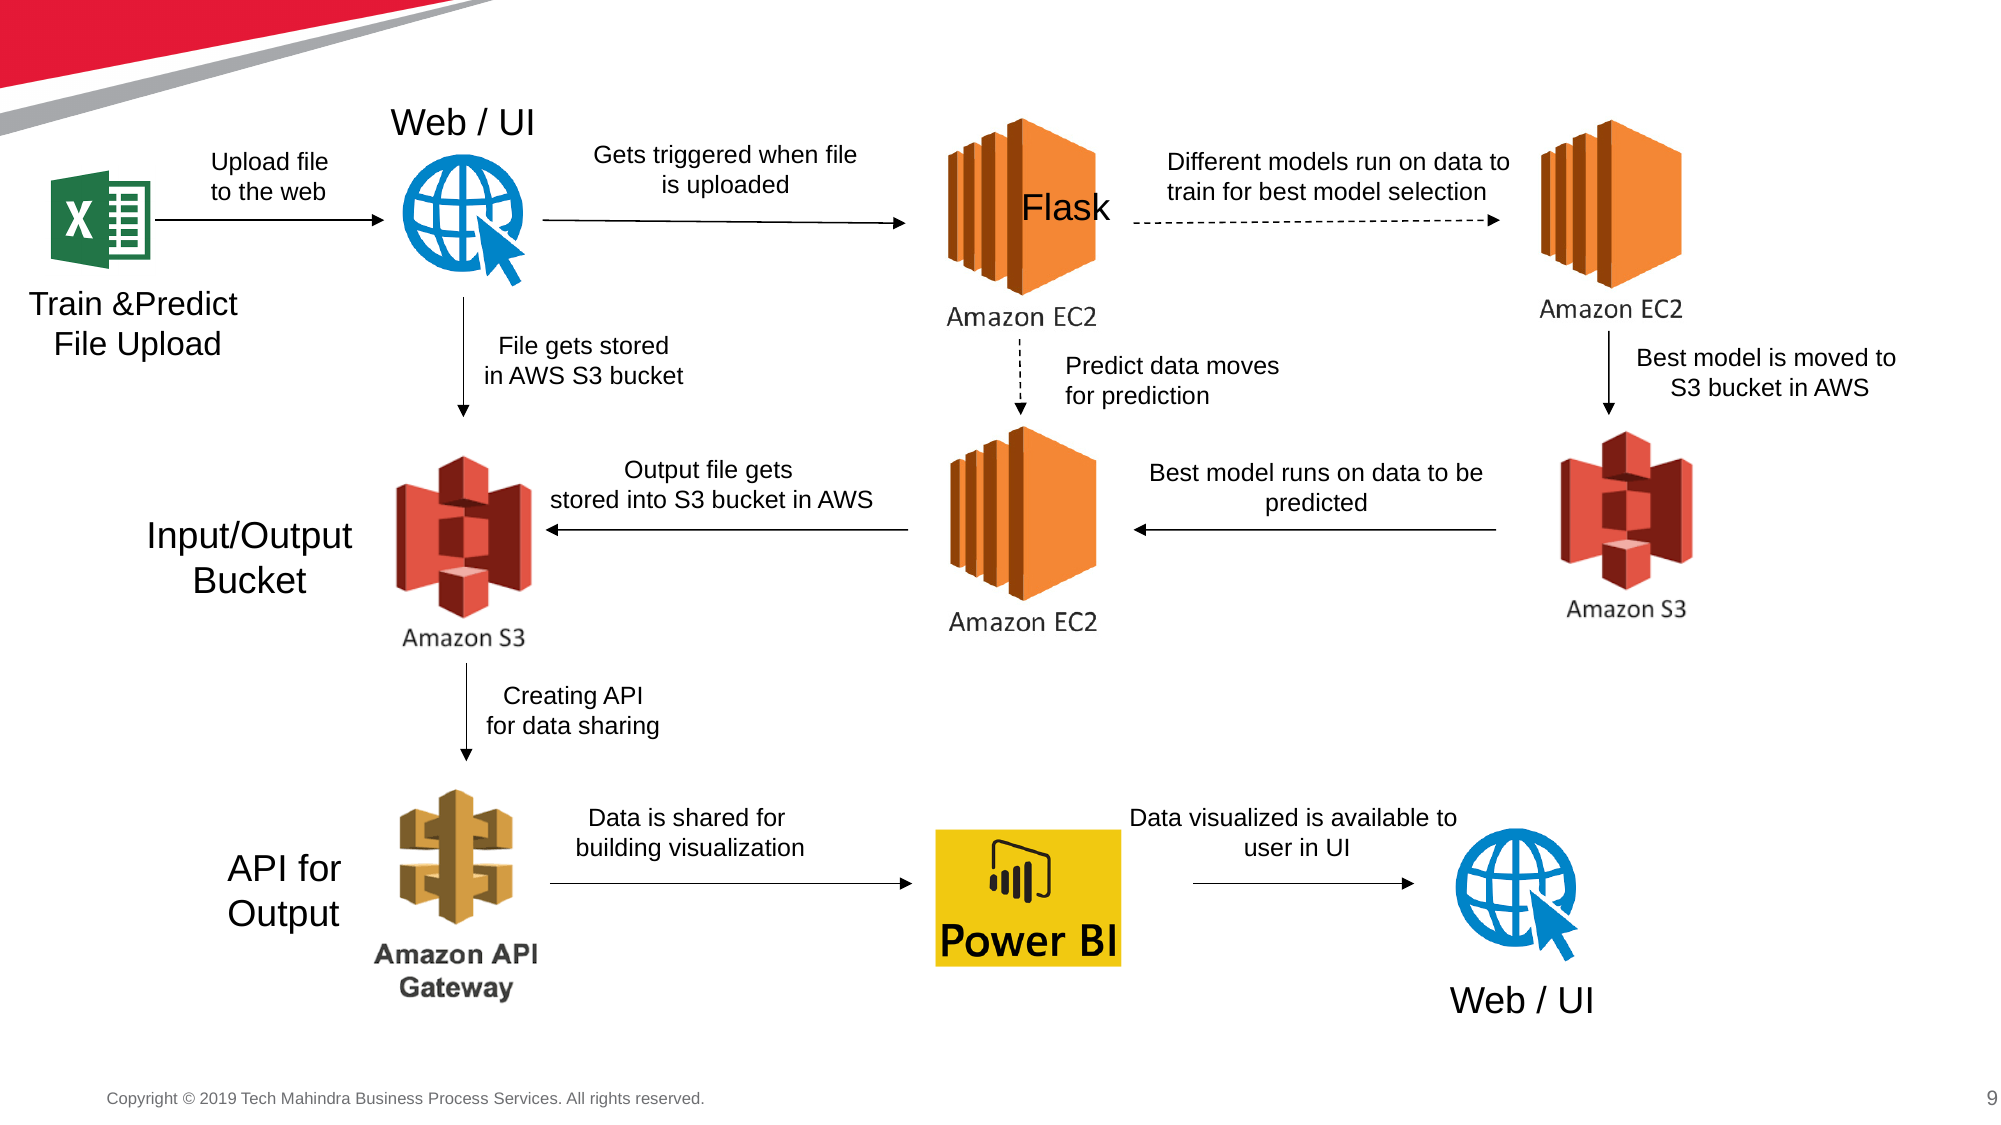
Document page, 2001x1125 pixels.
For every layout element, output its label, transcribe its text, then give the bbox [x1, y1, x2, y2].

text_box Best model is moved to S3 bucket in AWS [1636, 341, 1905, 401]
picture [835, 787, 1227, 1002]
text_box Data visualized is available to user in UI [1230, 801, 1466, 862]
text_box Train &Predict File Upload [28, 282, 248, 363]
picture [905, 107, 1134, 340]
text_box Input/Output Bucket [146, 511, 325, 602]
picture [1495, 396, 1771, 664]
picture [1437, 817, 1597, 972]
text_box Web / UI [390, 97, 537, 141]
picture [330, 419, 613, 694]
text_box Data is shared for building visualization [575, 801, 806, 862]
picture [0, 0, 497, 136]
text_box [1133, 219, 1501, 224]
text_box Different models run on data to train for best model selection [1167, 145, 1494, 206]
text_box Upload file to the web [210, 145, 330, 206]
text_box File gets stored in AWS S3 bucket [484, 329, 684, 390]
picture [364, 782, 546, 1007]
text_box API for Output [227, 844, 343, 935]
picture [907, 414, 1134, 645]
picture [383, 143, 543, 298]
text_box Creating API for data sharing [486, 679, 661, 740]
text_box Web / UI [1449, 979, 1596, 1021]
text_box Best model runs on data to be predicted [1141, 456, 1490, 517]
text_box Gets triggered when file is uploaded [593, 138, 859, 199]
text_box Predict data moves for prediction [1065, 349, 1281, 410]
picture [45, 165, 156, 276]
text_box Output file gets stored into S3 bucket in AWS [618, 453, 875, 514]
picture [1499, 109, 1718, 332]
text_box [542, 219, 906, 224]
